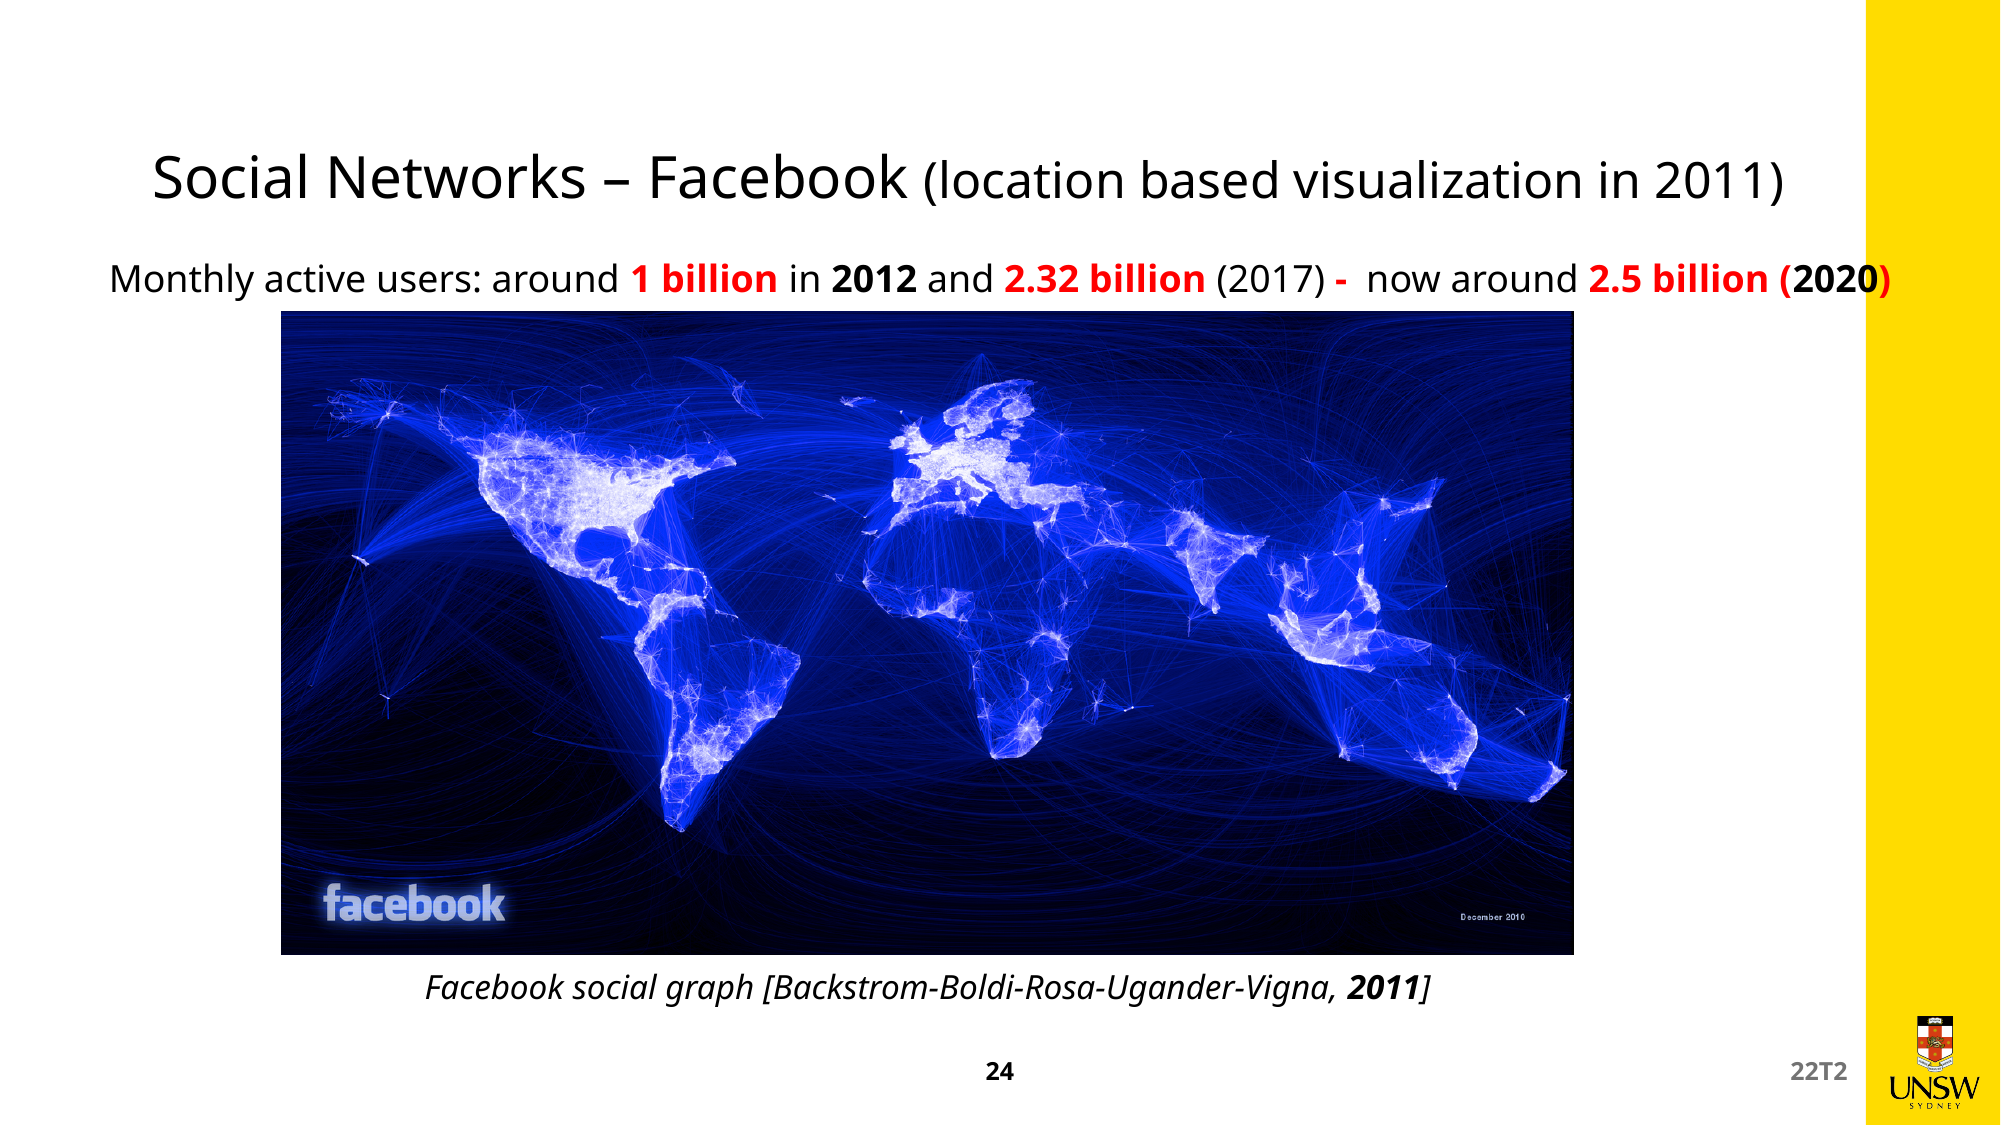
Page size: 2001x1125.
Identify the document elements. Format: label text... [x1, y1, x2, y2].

title Social Networks – Facebook (location based visualization in 2011) [137, 59, 1863, 247]
text_box Facebook social graph [Backstrom-Boldi-Rosa-Ugander-Vigna, 2011] [409, 958, 1446, 1014]
footer 22T2 [1187, 1042, 1863, 1103]
text_box Monthly active users: around 1 billion in 2012 and 2.32 billion (2017) - now around 2.5 billion (2020) [57, 247, 1943, 307]
slide_number 24 [774, 1042, 1187, 1103]
picture [1890, 1016, 1980, 1109]
picture [281, 311, 1574, 955]
